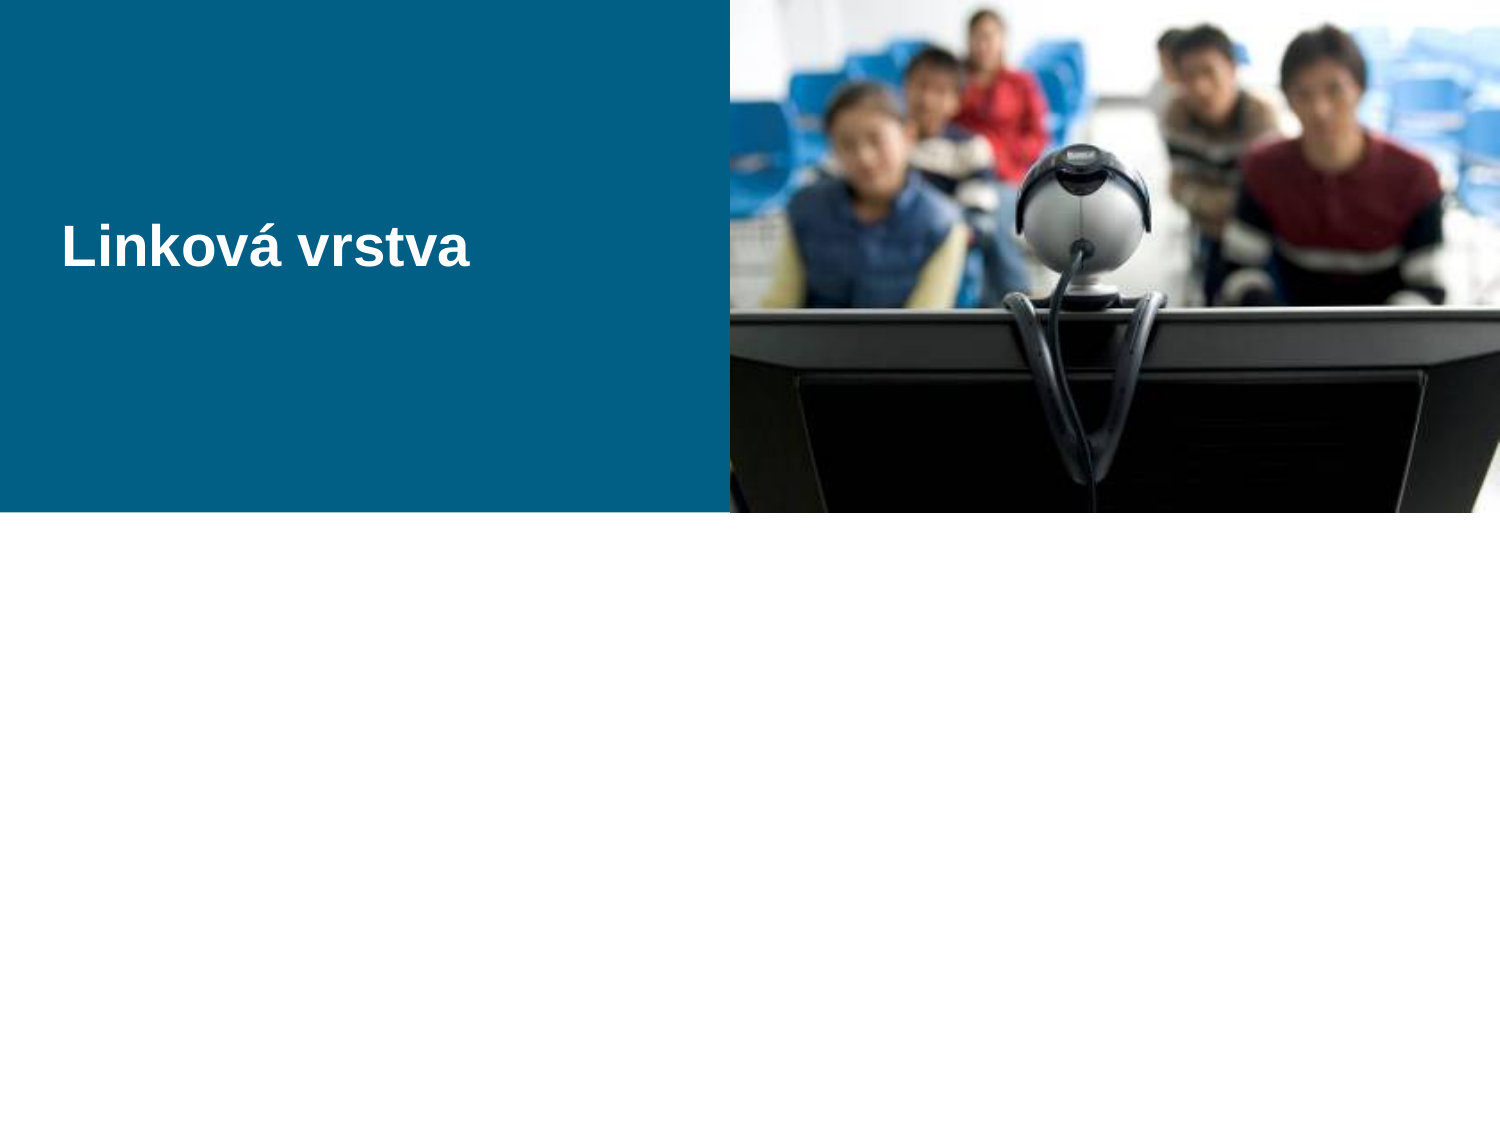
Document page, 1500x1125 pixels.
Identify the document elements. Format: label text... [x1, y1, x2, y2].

picture [731, 0, 1500, 513]
text_box [0, 0, 728, 513]
title Linková vrstva [48, 178, 631, 317]
